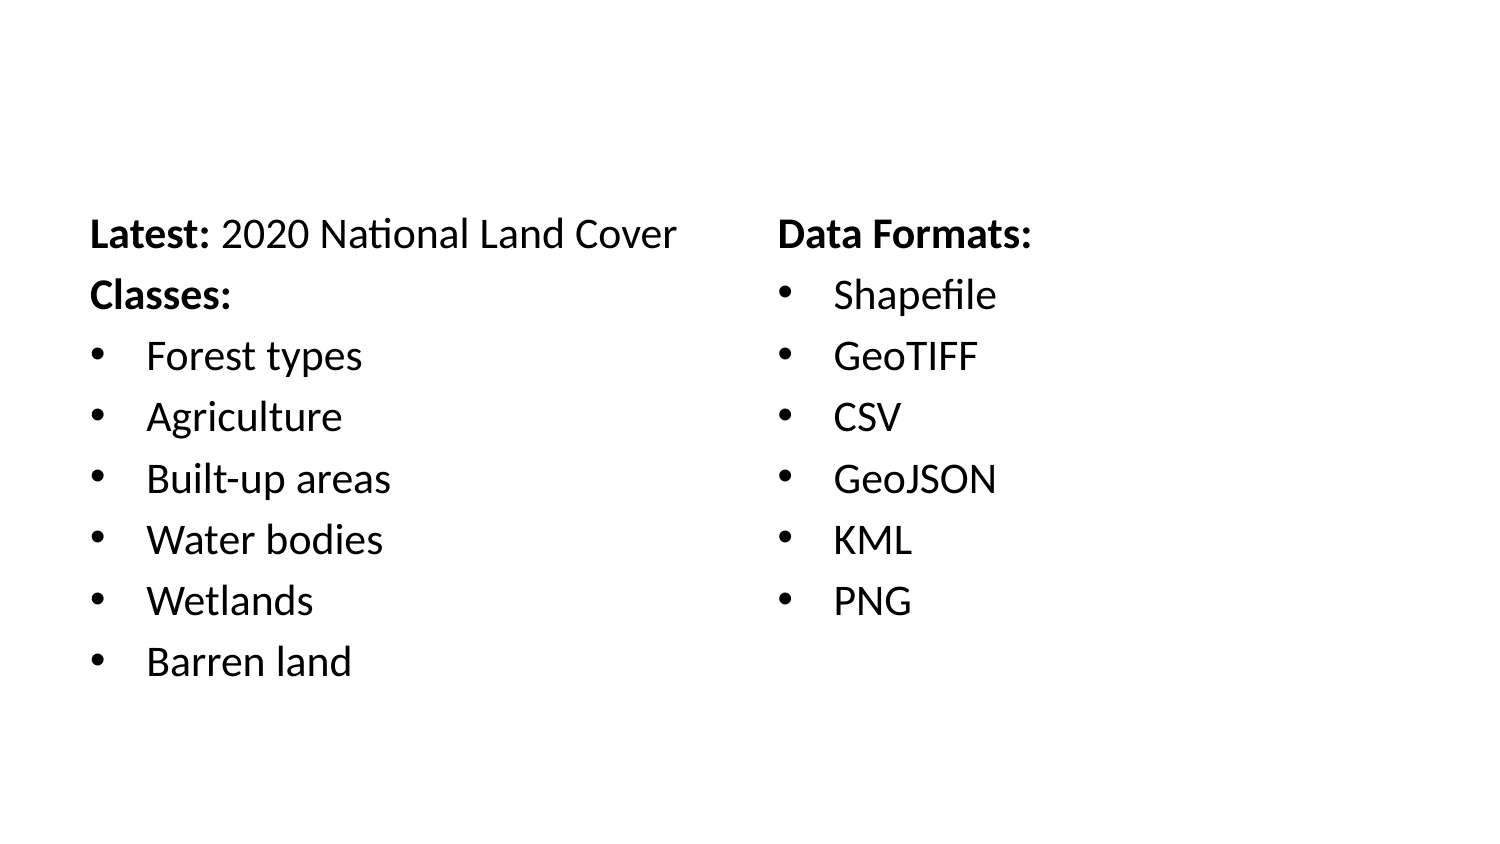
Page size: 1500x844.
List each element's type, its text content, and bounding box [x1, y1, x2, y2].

list Latest: 2020 National Land Cover Classes: Forest types Agriculture Built-up areas Water bodies Wetlands Barren land [75, 196, 738, 754]
list Data Formats: Shapefile GeoTIFF CSV GeoJSON KML PNG [762, 196, 1425, 754]
